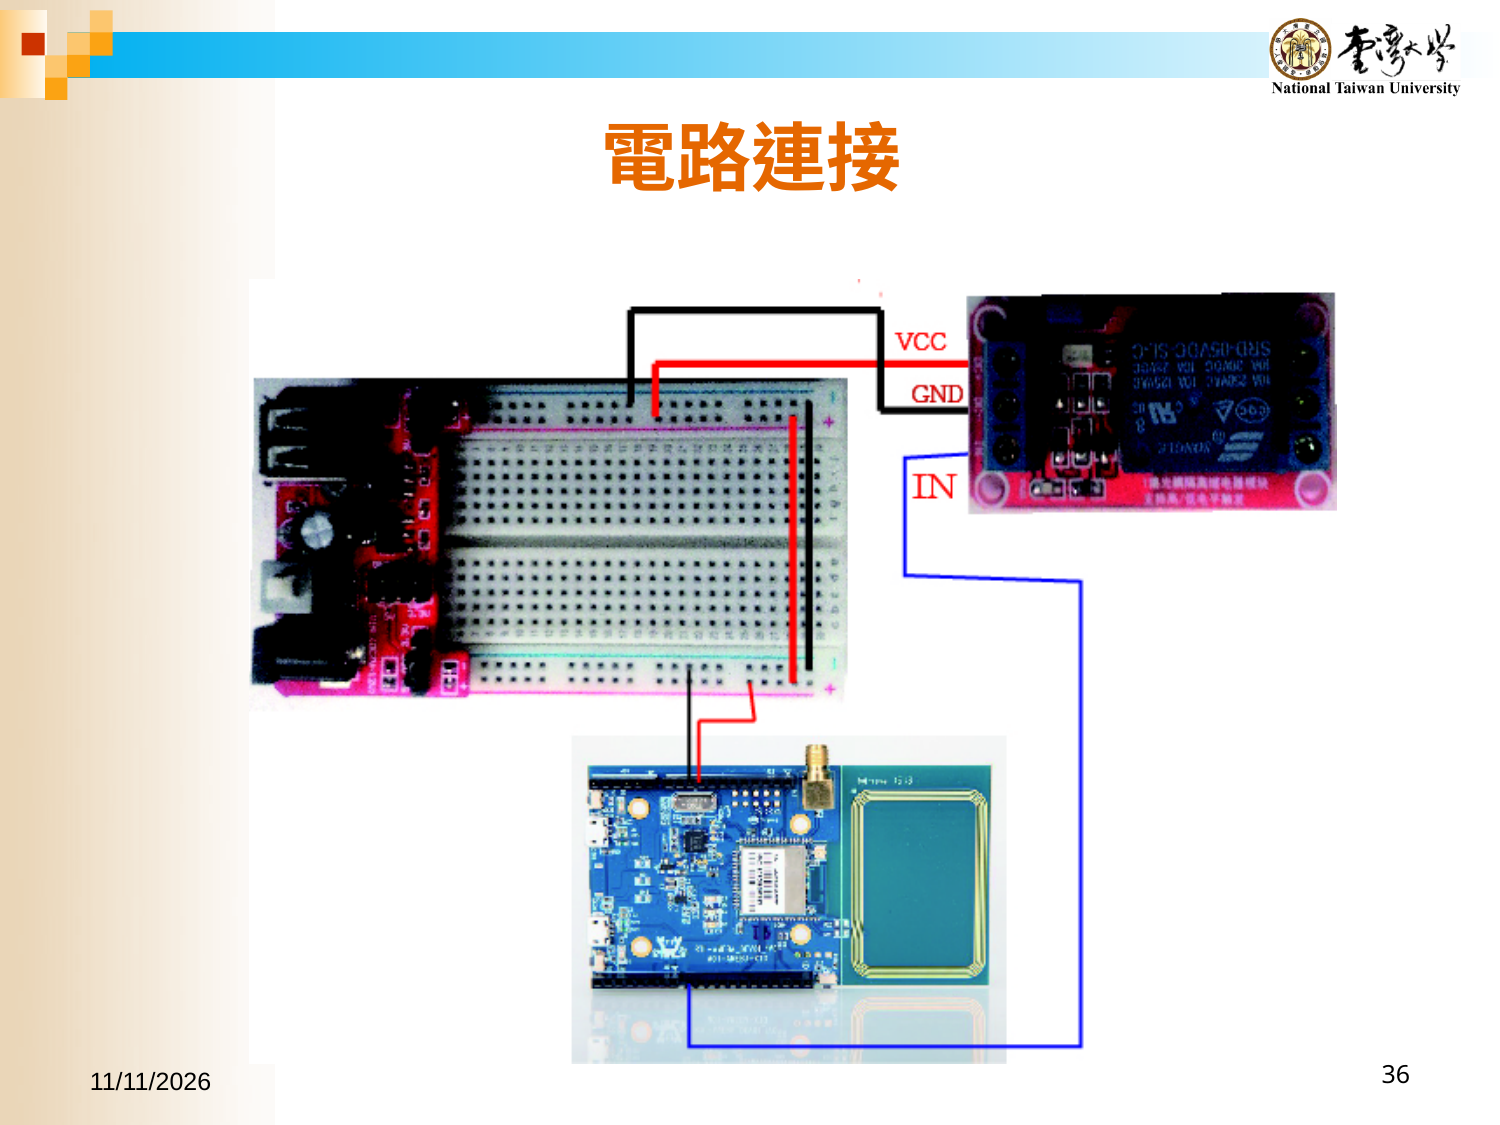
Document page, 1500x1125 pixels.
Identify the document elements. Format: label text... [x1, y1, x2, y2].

text_box 2016/11/8 [75, 1024, 425, 1103]
picture [249, 278, 1337, 1064]
title 電路連接 [76, 42, 1427, 268]
text_box 36 [1074, 1024, 1425, 1100]
picture [1269, 18, 1463, 98]
